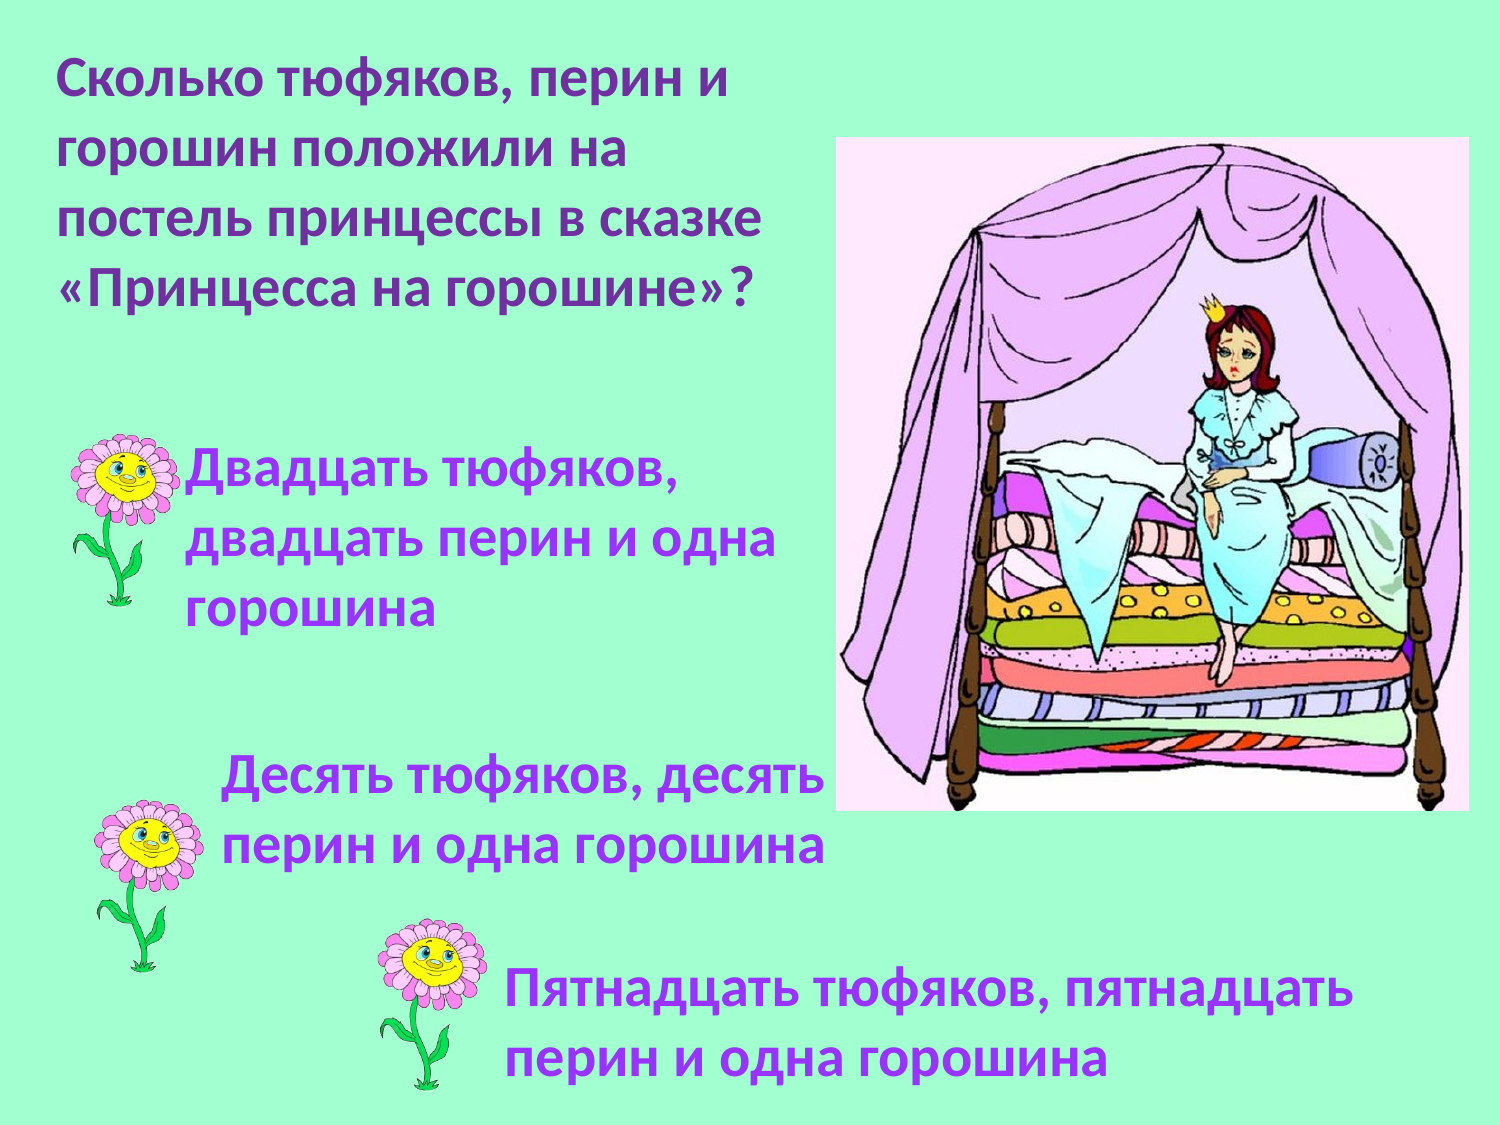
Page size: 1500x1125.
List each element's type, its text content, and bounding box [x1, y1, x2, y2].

picture [836, 136, 1469, 811]
picture [29, 420, 219, 610]
picture [52, 786, 242, 976]
text_box Двадцать тюфяков, двадцать перин и одна горошина [171, 420, 830, 646]
picture [336, 904, 526, 1094]
text_box Сколько тюфяков, перин и горошин положили на постель принцессы в сказке «Принцесса на горошине»? [41, 30, 792, 326]
text_box Пятнадцать тюфяков, пятнадцать перин и одна горошина [530, 940, 1376, 1096]
text_box Десять тюфяков, десять перин и одна горошина [206, 727, 957, 883]
